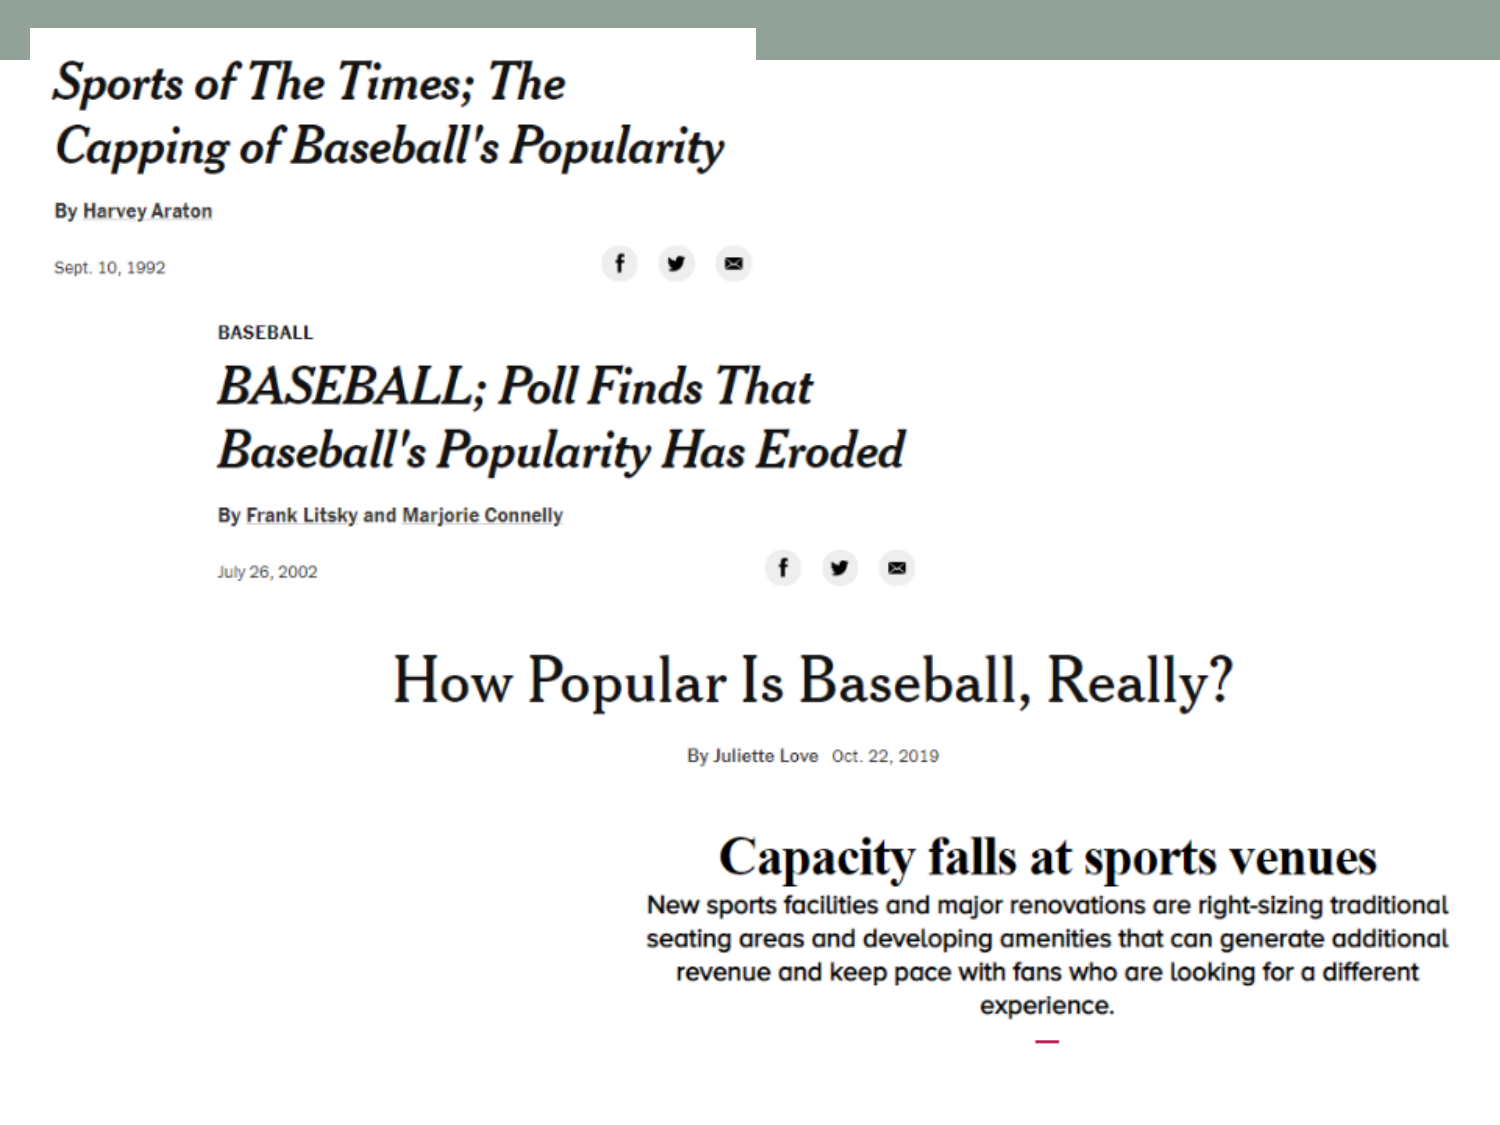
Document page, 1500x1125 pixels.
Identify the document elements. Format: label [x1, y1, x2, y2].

picture [30, 28, 926, 606]
picture [374, 622, 1256, 797]
picture [635, 824, 1468, 1051]
